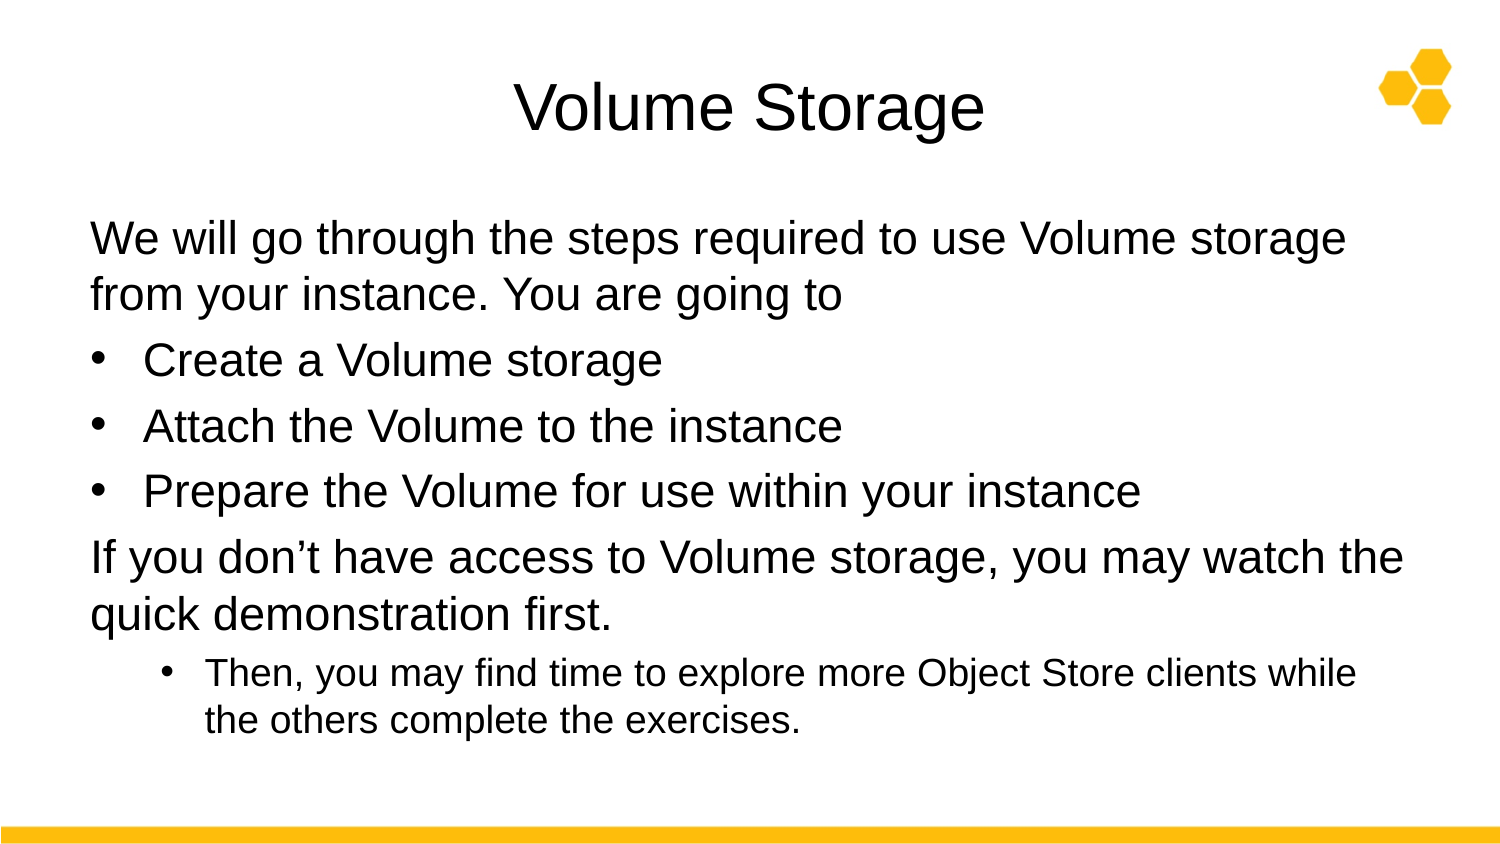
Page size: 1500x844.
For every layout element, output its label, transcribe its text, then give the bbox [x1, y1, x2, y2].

picture [0, 0, 1500, 844]
list We will go through the steps required to use Volume storage from your instance. You are going to Create a Volume storage Attach the Volume to the instance Prepare the Volume for use within your instance If you don’t have access to Volume storage, you may watch the quick demonstration first. Then, you may find time to explore more Object Store clients while the others complete the exercises. [75, 199, 1425, 754]
title Volume Storage [75, 33, 1425, 175]
